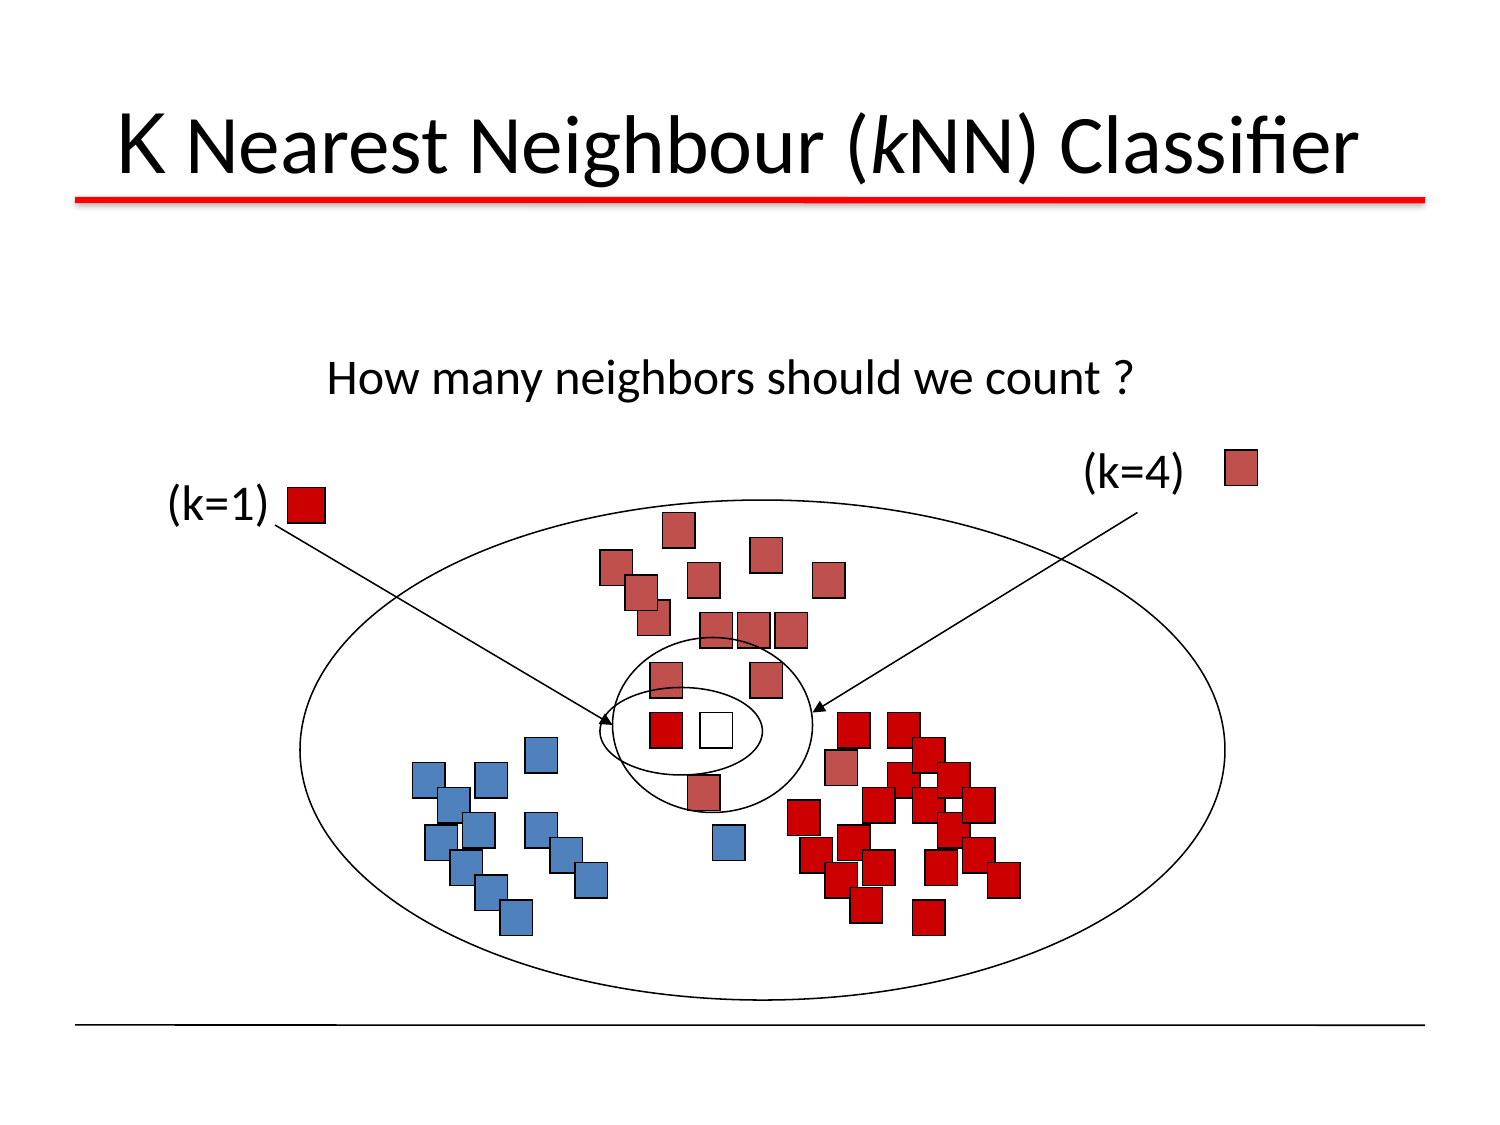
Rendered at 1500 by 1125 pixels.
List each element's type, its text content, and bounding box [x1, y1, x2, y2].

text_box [299, 499, 1226, 1001]
text_box How many neighbors should we count ? [262, 337, 1200, 401]
title K Nearest Neighbour (kNN) Classifier [99, 46, 1463, 235]
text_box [612, 371, 1217, 813]
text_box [147, 403, 607, 776]
text_box [1224, 449, 1258, 486]
